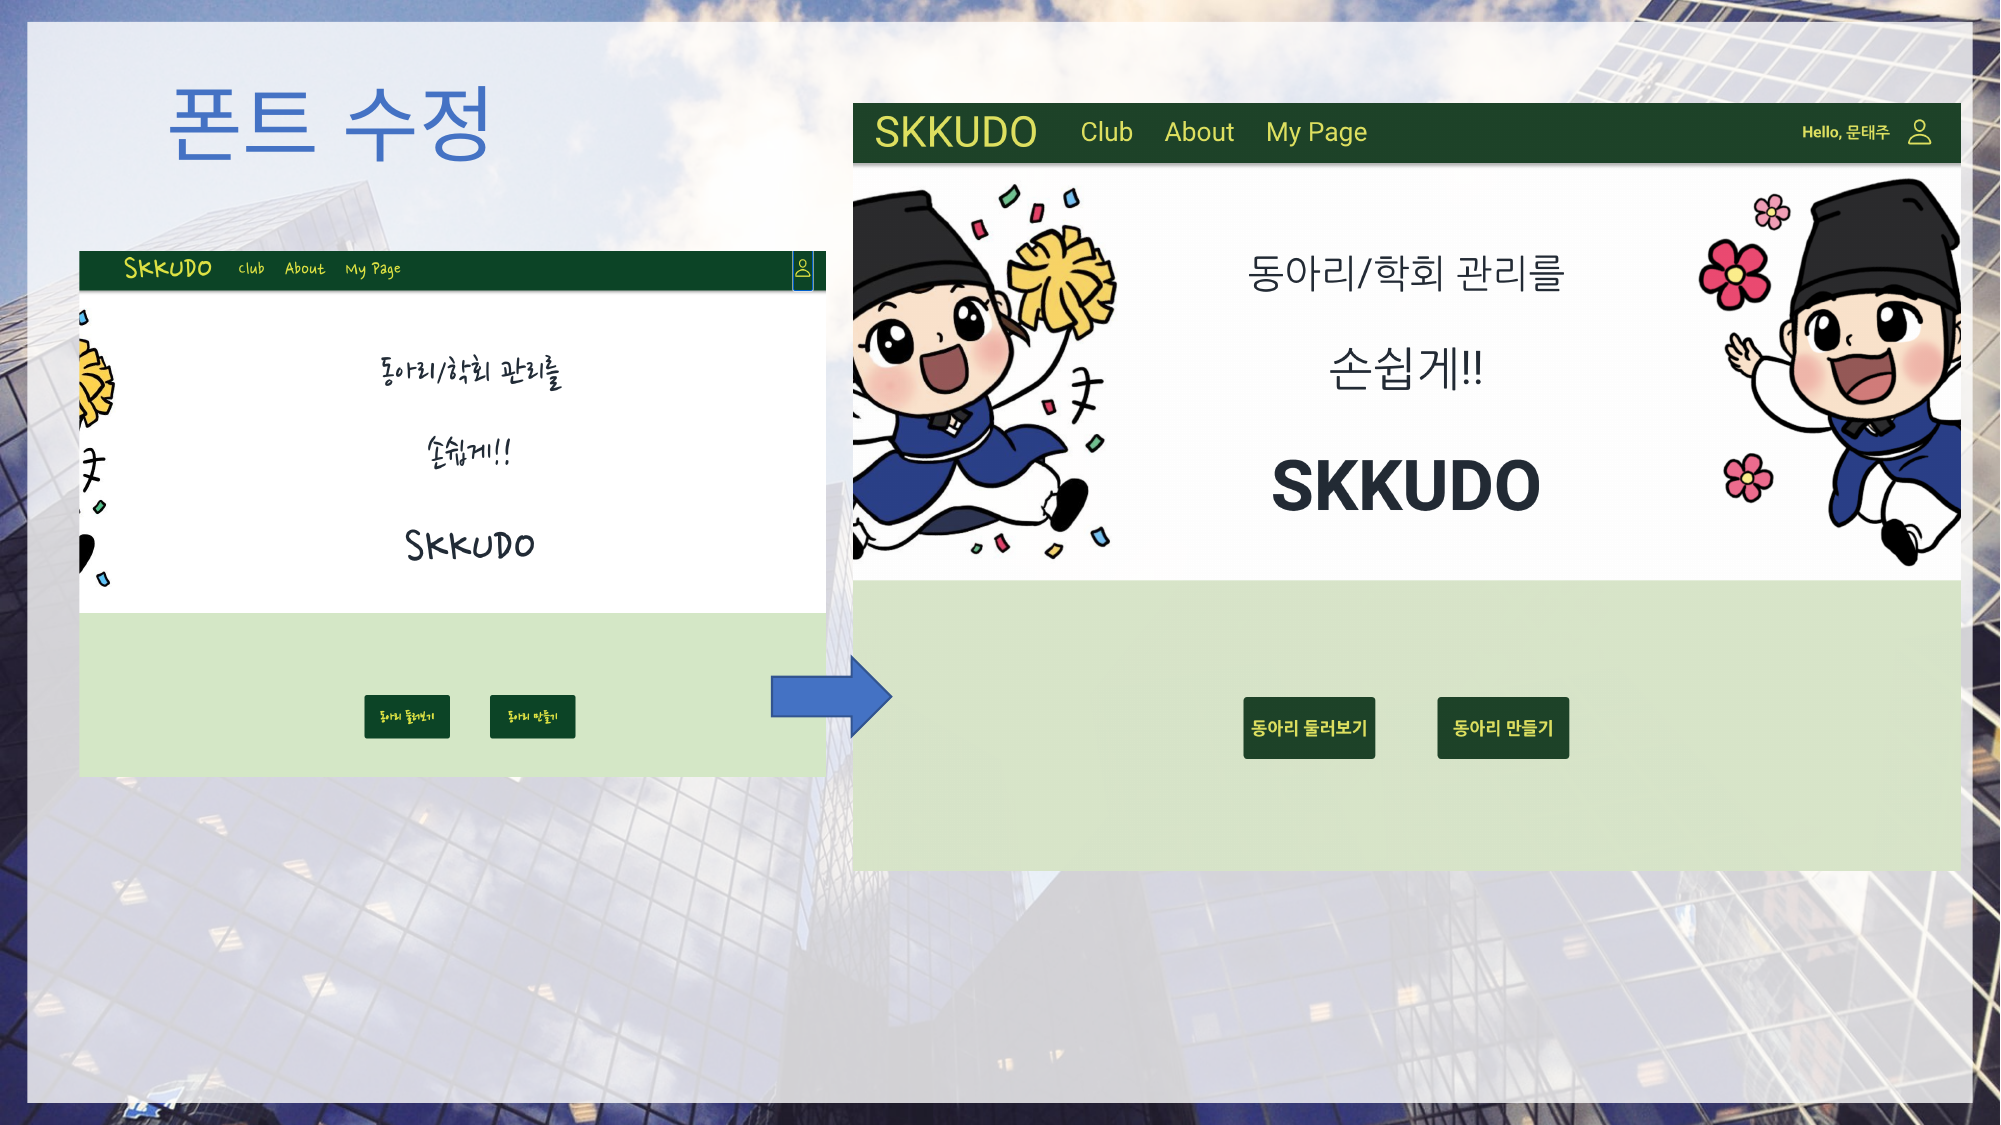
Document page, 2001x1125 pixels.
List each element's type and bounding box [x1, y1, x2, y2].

list [853, 103, 1961, 871]
picture [0, 0, 2000, 1125]
